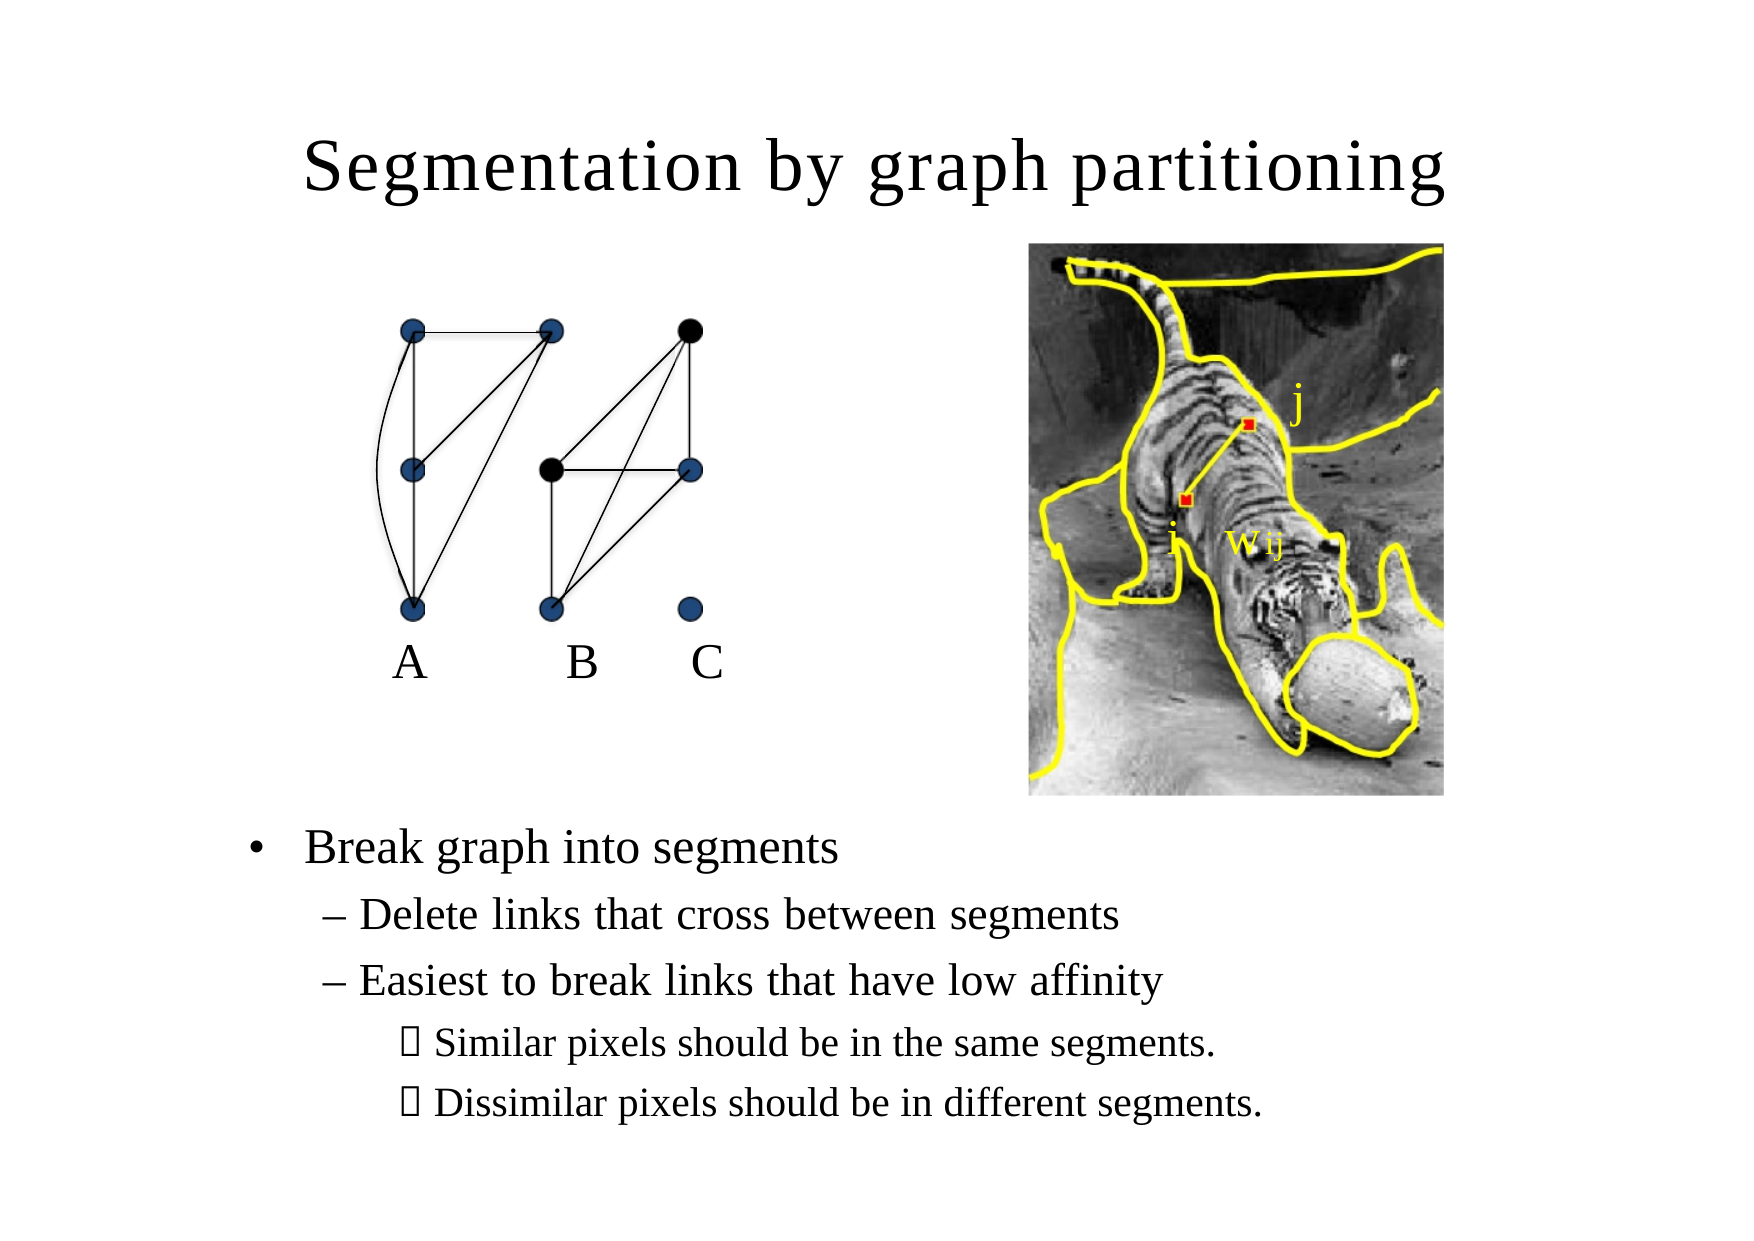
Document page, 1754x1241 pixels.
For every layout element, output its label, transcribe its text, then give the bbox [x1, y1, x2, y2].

text_box Segmentation by graph partitioning j [302, 115, 1453, 427]
text_box [570, 486, 669, 594]
picture [398, 317, 426, 622]
text_box [570, 479, 623, 579]
text_box [430, 427, 462, 459]
text_box [622, 427, 648, 466]
text_box [430, 427, 508, 583]
text_box A B C [391, 628, 748, 689]
picture [674, 317, 703, 622]
text_box [570, 427, 600, 457]
text_box [570, 468, 669, 472]
picture [535, 317, 566, 622]
picture [1024, 240, 1449, 797]
text_box [373, 427, 393, 562]
text_box • Break graph into segments – Delete links that cross between segments – Easiest to break links that have low affinity  Similar pixels should be in the same segments.  Dissimilar pixels should be in different segments. [247, 813, 1273, 1125]
